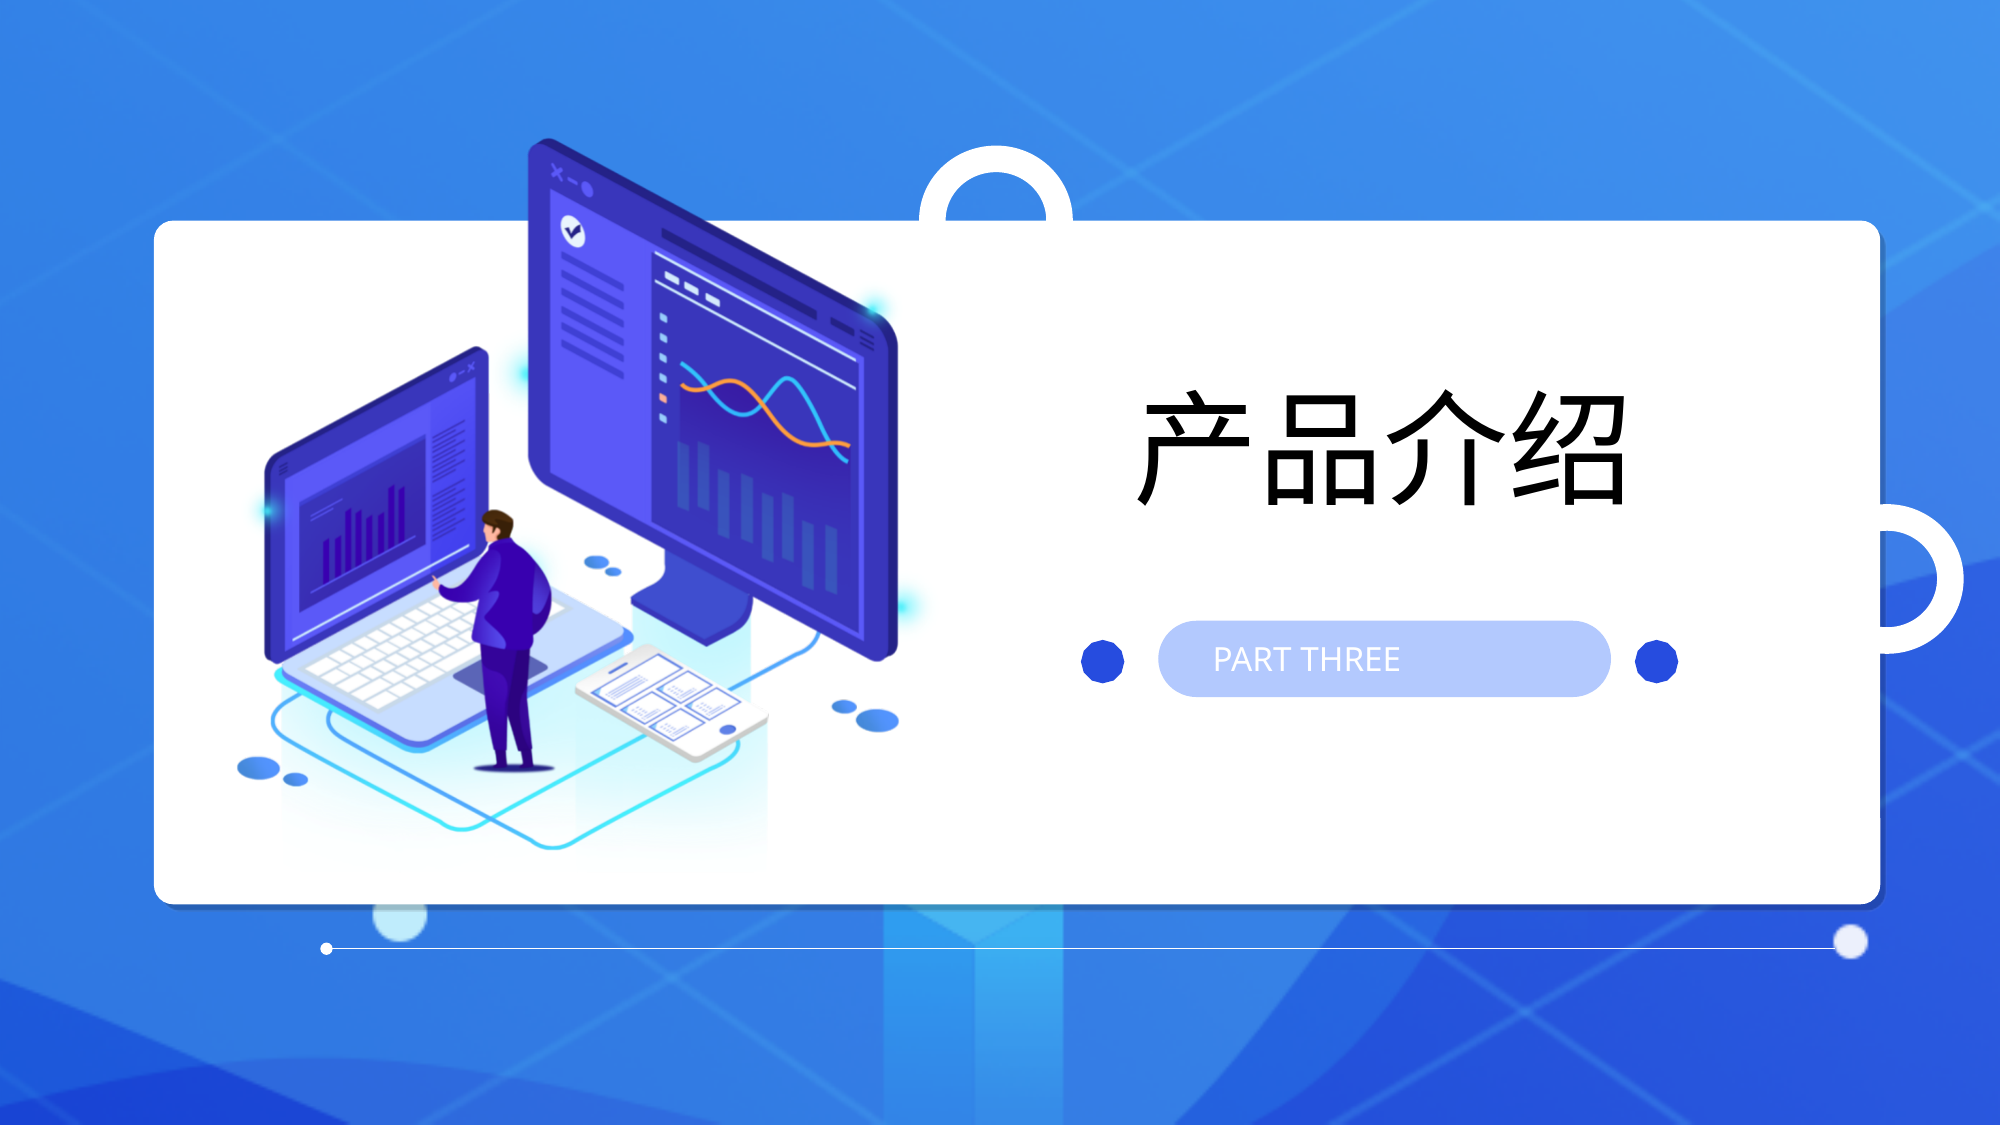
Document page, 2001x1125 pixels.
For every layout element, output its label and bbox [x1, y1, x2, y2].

picture [0, 0, 2000, 1125]
text_box [1094, 620, 1665, 698]
